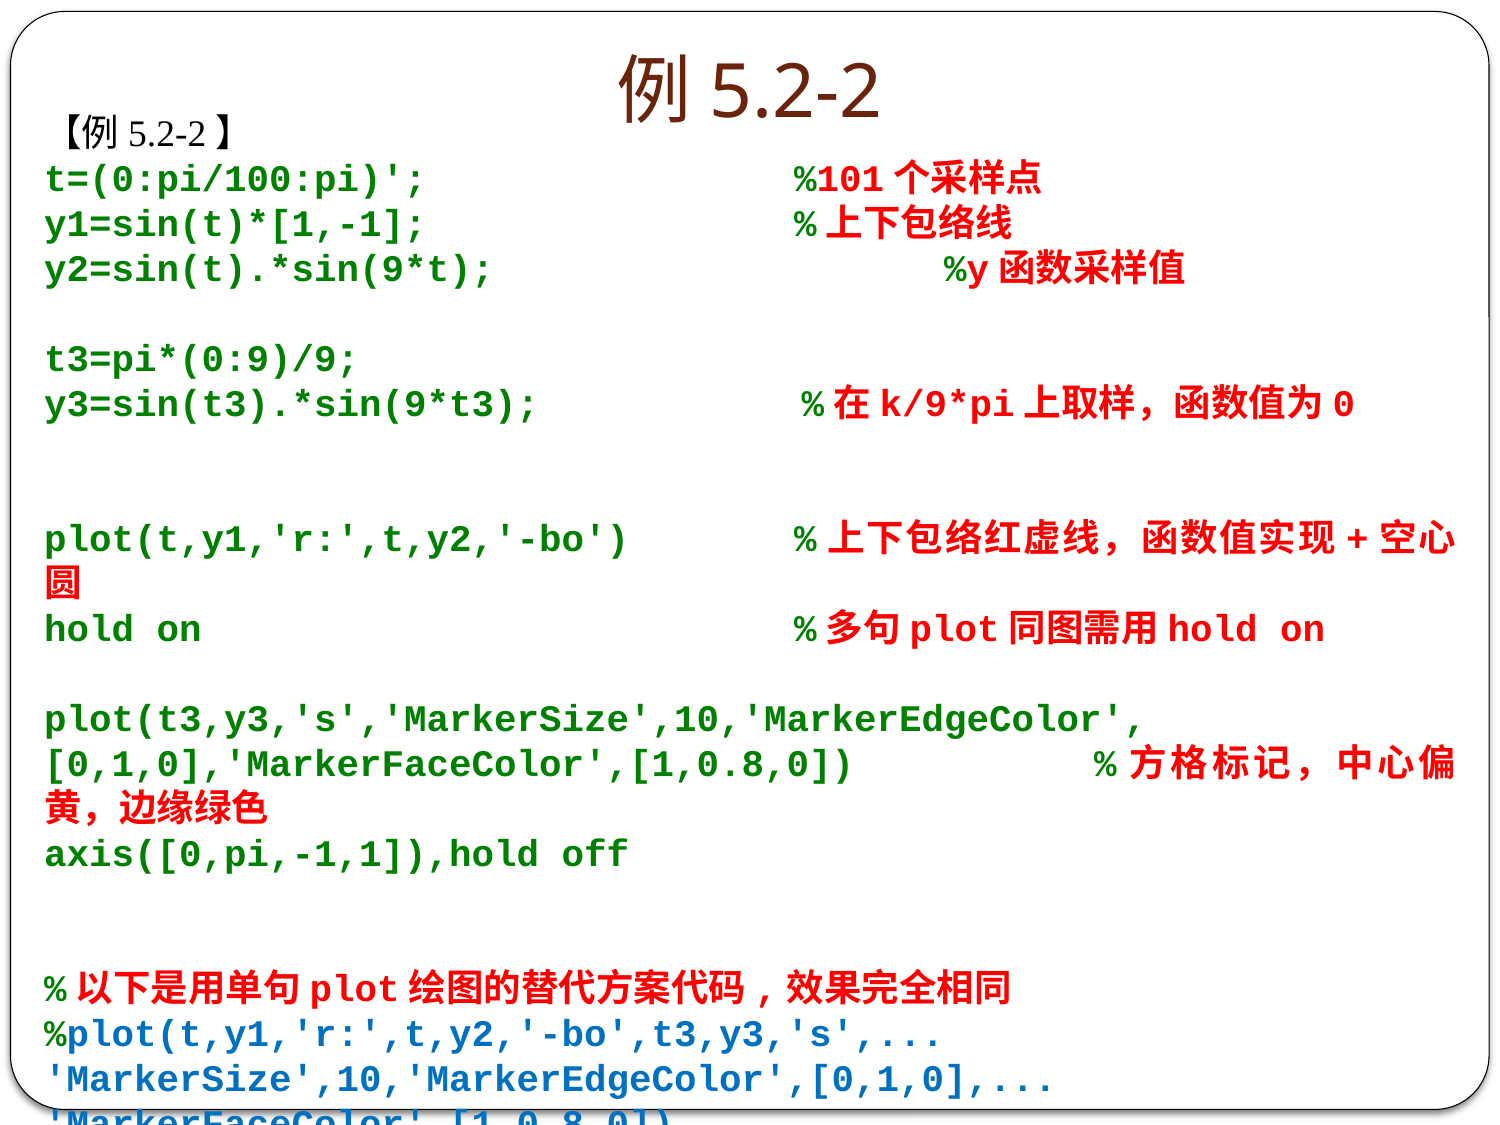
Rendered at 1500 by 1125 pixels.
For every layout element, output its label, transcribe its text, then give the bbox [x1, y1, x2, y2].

title 例5.2-2 [112, 0, 1388, 148]
